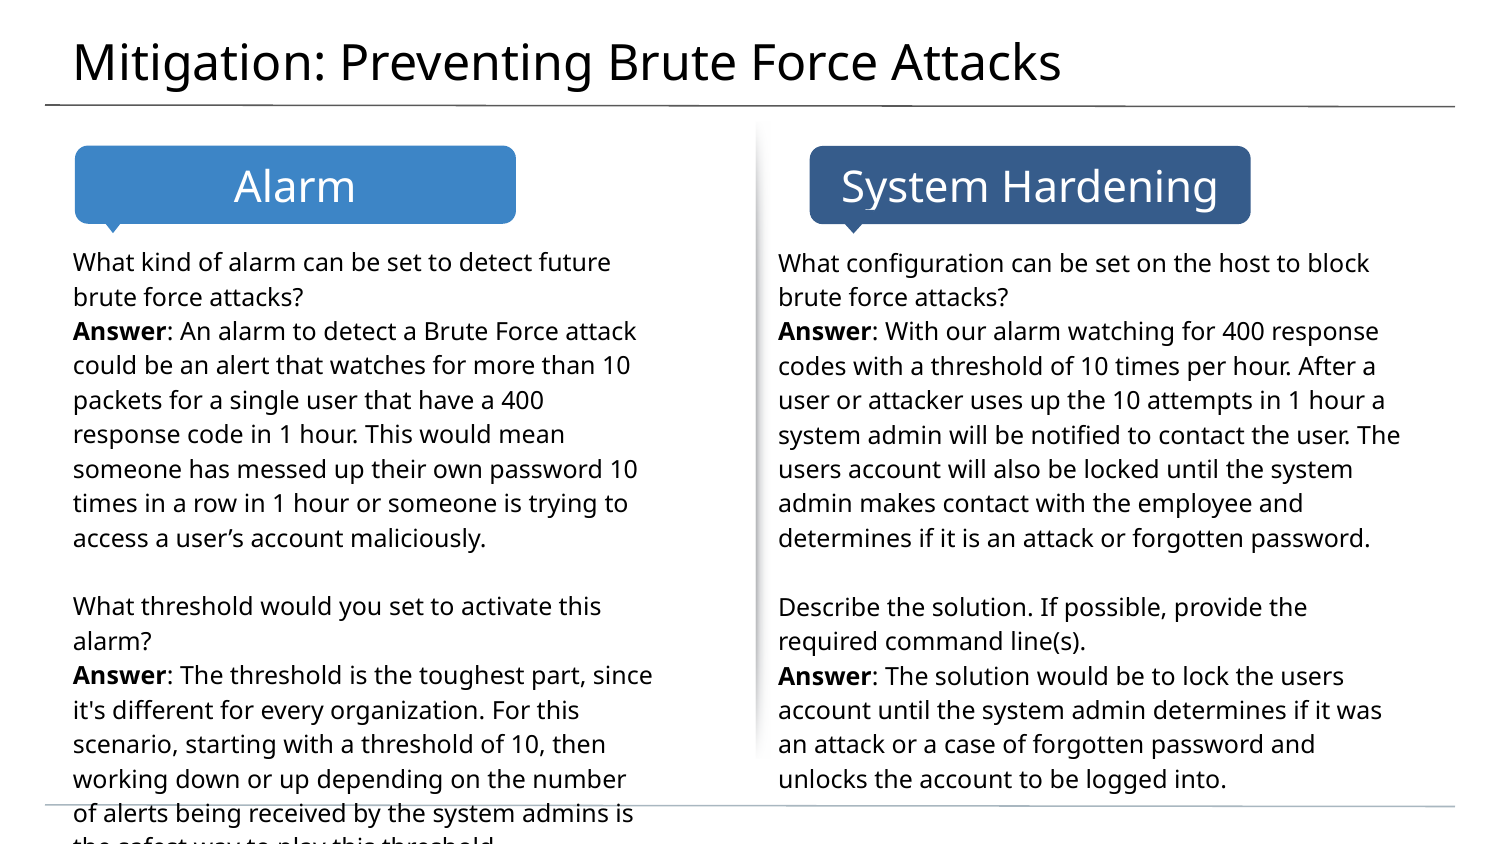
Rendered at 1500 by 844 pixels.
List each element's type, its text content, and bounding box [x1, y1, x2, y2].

subtitle What configuration can be set on the host to block brute force attacks? Answer: With our alarm watching for 400 response codes with a threshold of 10 times per hour. After a user or attacker uses up the 10 attempts in 1 hour a system admin will be notified to contact the user. The users account will also be locked until the system admin makes contact with the employee and determines if it is an attack or forgotten password. Describe the solution. If possible, provide the required command line(s). Answer: The solution would be to lock the users account until the system admin determines if it was an attack or a case of forgotten password and unlocks the account to be logged into. [703, 242, 1480, 805]
title Mitigation: Preventing Brute Force Attacks [0, 0, 1500, 88]
subtitle What kind of alarm can be set to detect future brute force attacks? Answer: An alarm to detect a Brute Force attack could be an alert that watches for more than 10 packets for a single user that have a 400 response code in 1 hour. This would mean someone has messed up their own password 10 times in a row in 1 hour or someone is trying to access a user’s account maliciously. What threshold would you set to activate this alarm? Answer: The threshold is the toughest part, since it's different for every organization. For this scenario, starting with a threshold of 10, then working down or up depending on the number of alerts being received by the system admins is the safest way to play this threshold. [0, 242, 733, 844]
picture [703, 107, 839, 242]
